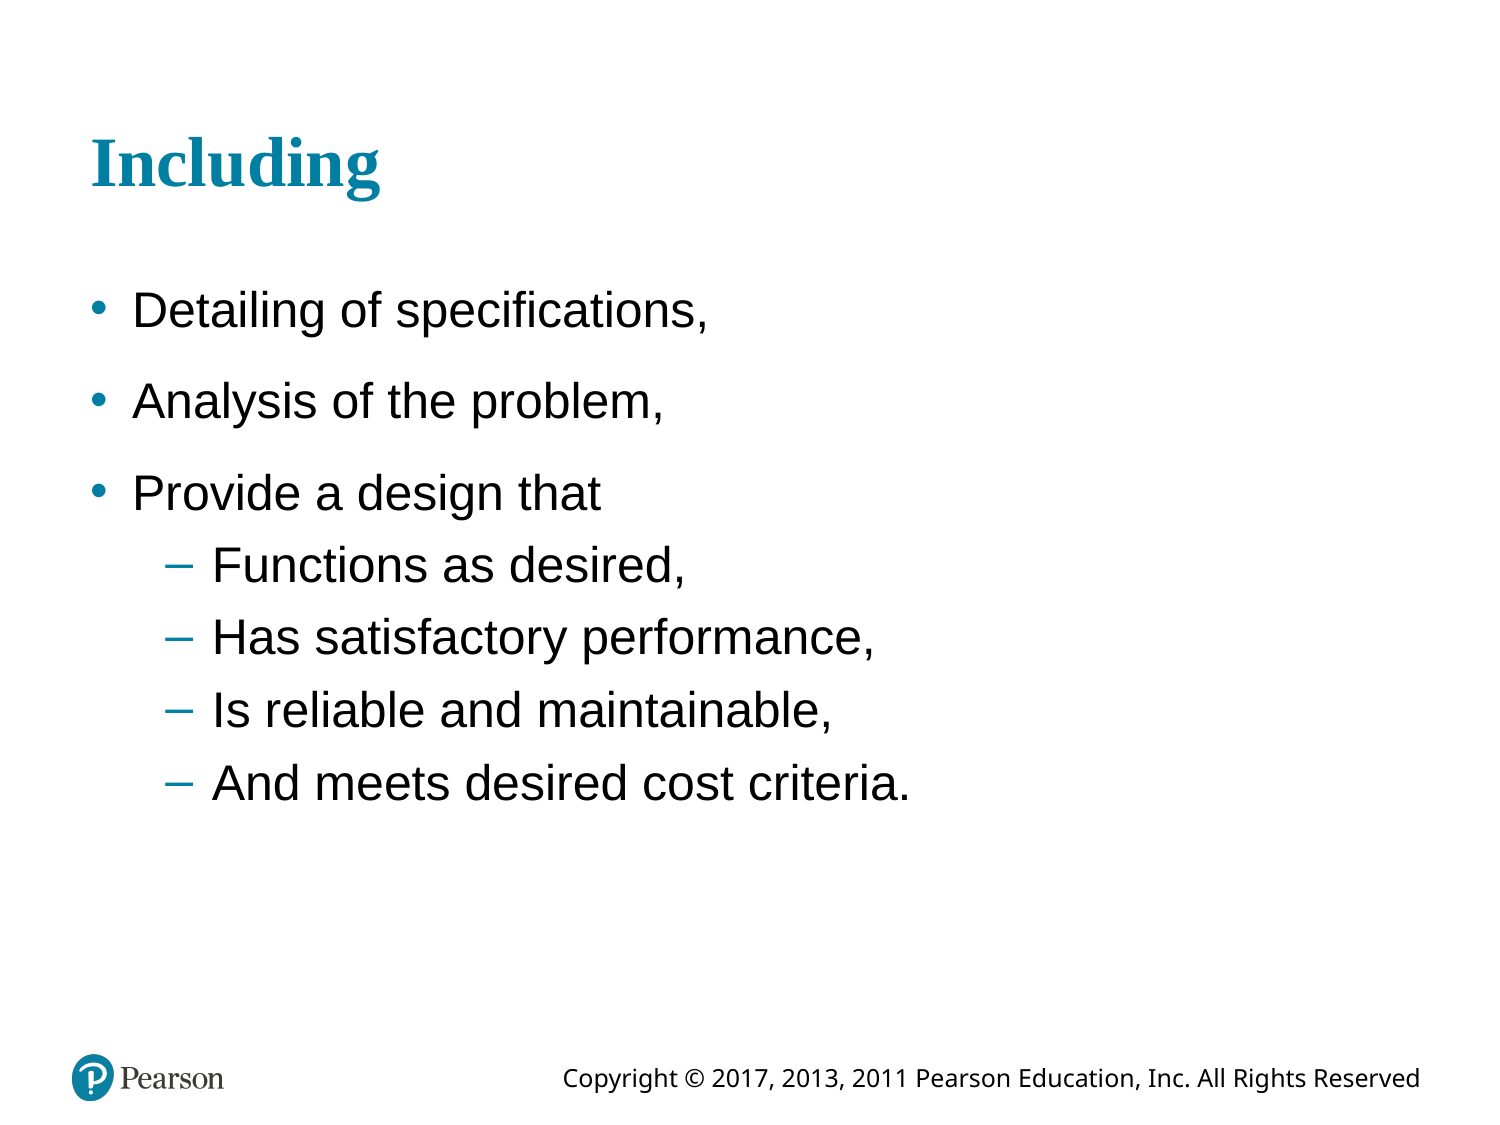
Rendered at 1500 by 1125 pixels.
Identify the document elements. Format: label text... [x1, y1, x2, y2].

picture [72, 1054, 88, 1070]
picture [80, 1063, 106, 1088]
picture [72, 1087, 83, 1101]
picture [98, 1054, 224, 1101]
title Including [75, 35, 1425, 216]
list Detailing of specifications, Analysis of the problem, Provide a design that Functions as desired, Has satisfactory performance, Is reliable and maintainable, And meets desired cost criteria. [75, 262, 1425, 1005]
